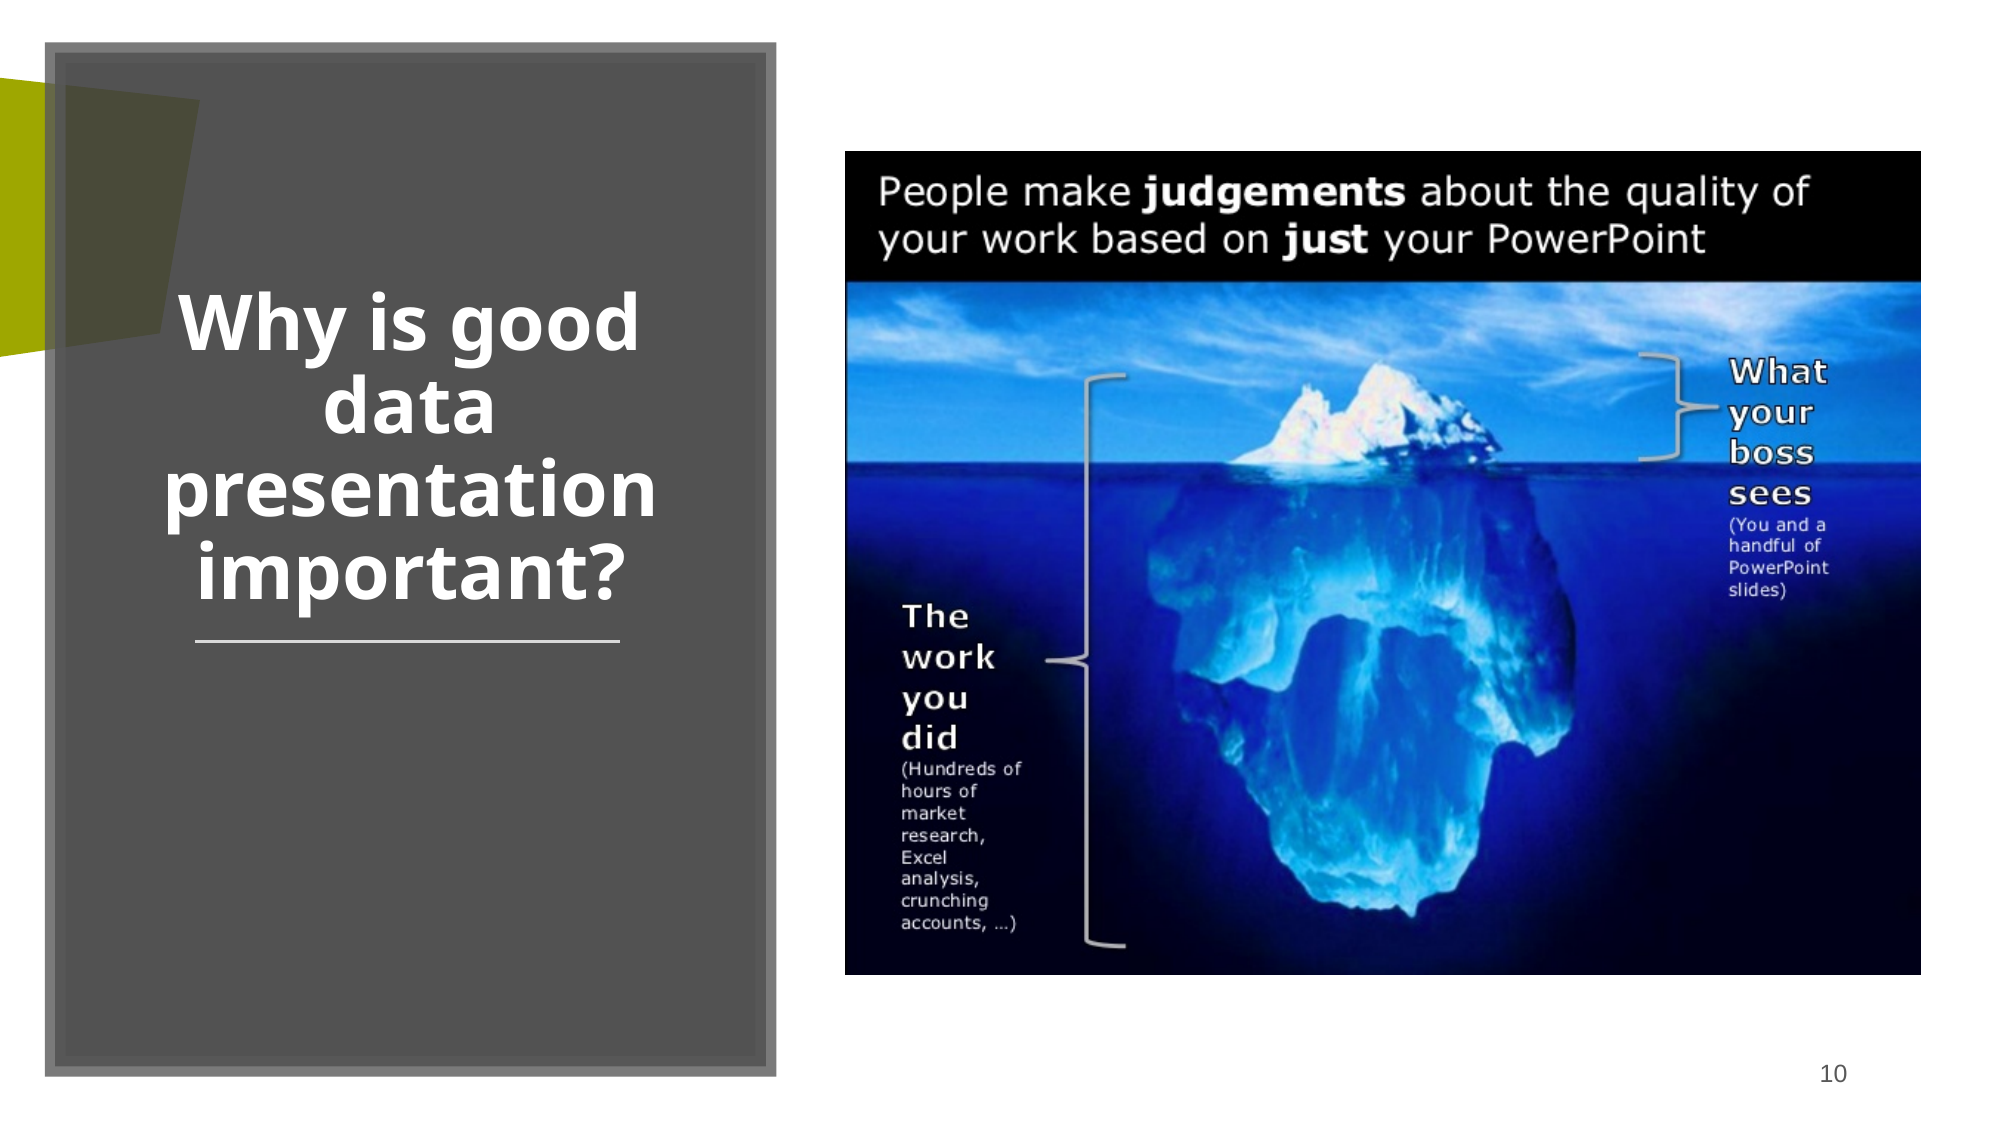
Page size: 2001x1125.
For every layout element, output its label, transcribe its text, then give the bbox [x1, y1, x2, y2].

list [845, 151, 1921, 975]
slide_number 10 [1638, 1042, 1863, 1103]
title Why is good data presentation important? [110, 149, 711, 624]
text_box [54, 52, 767, 1067]
